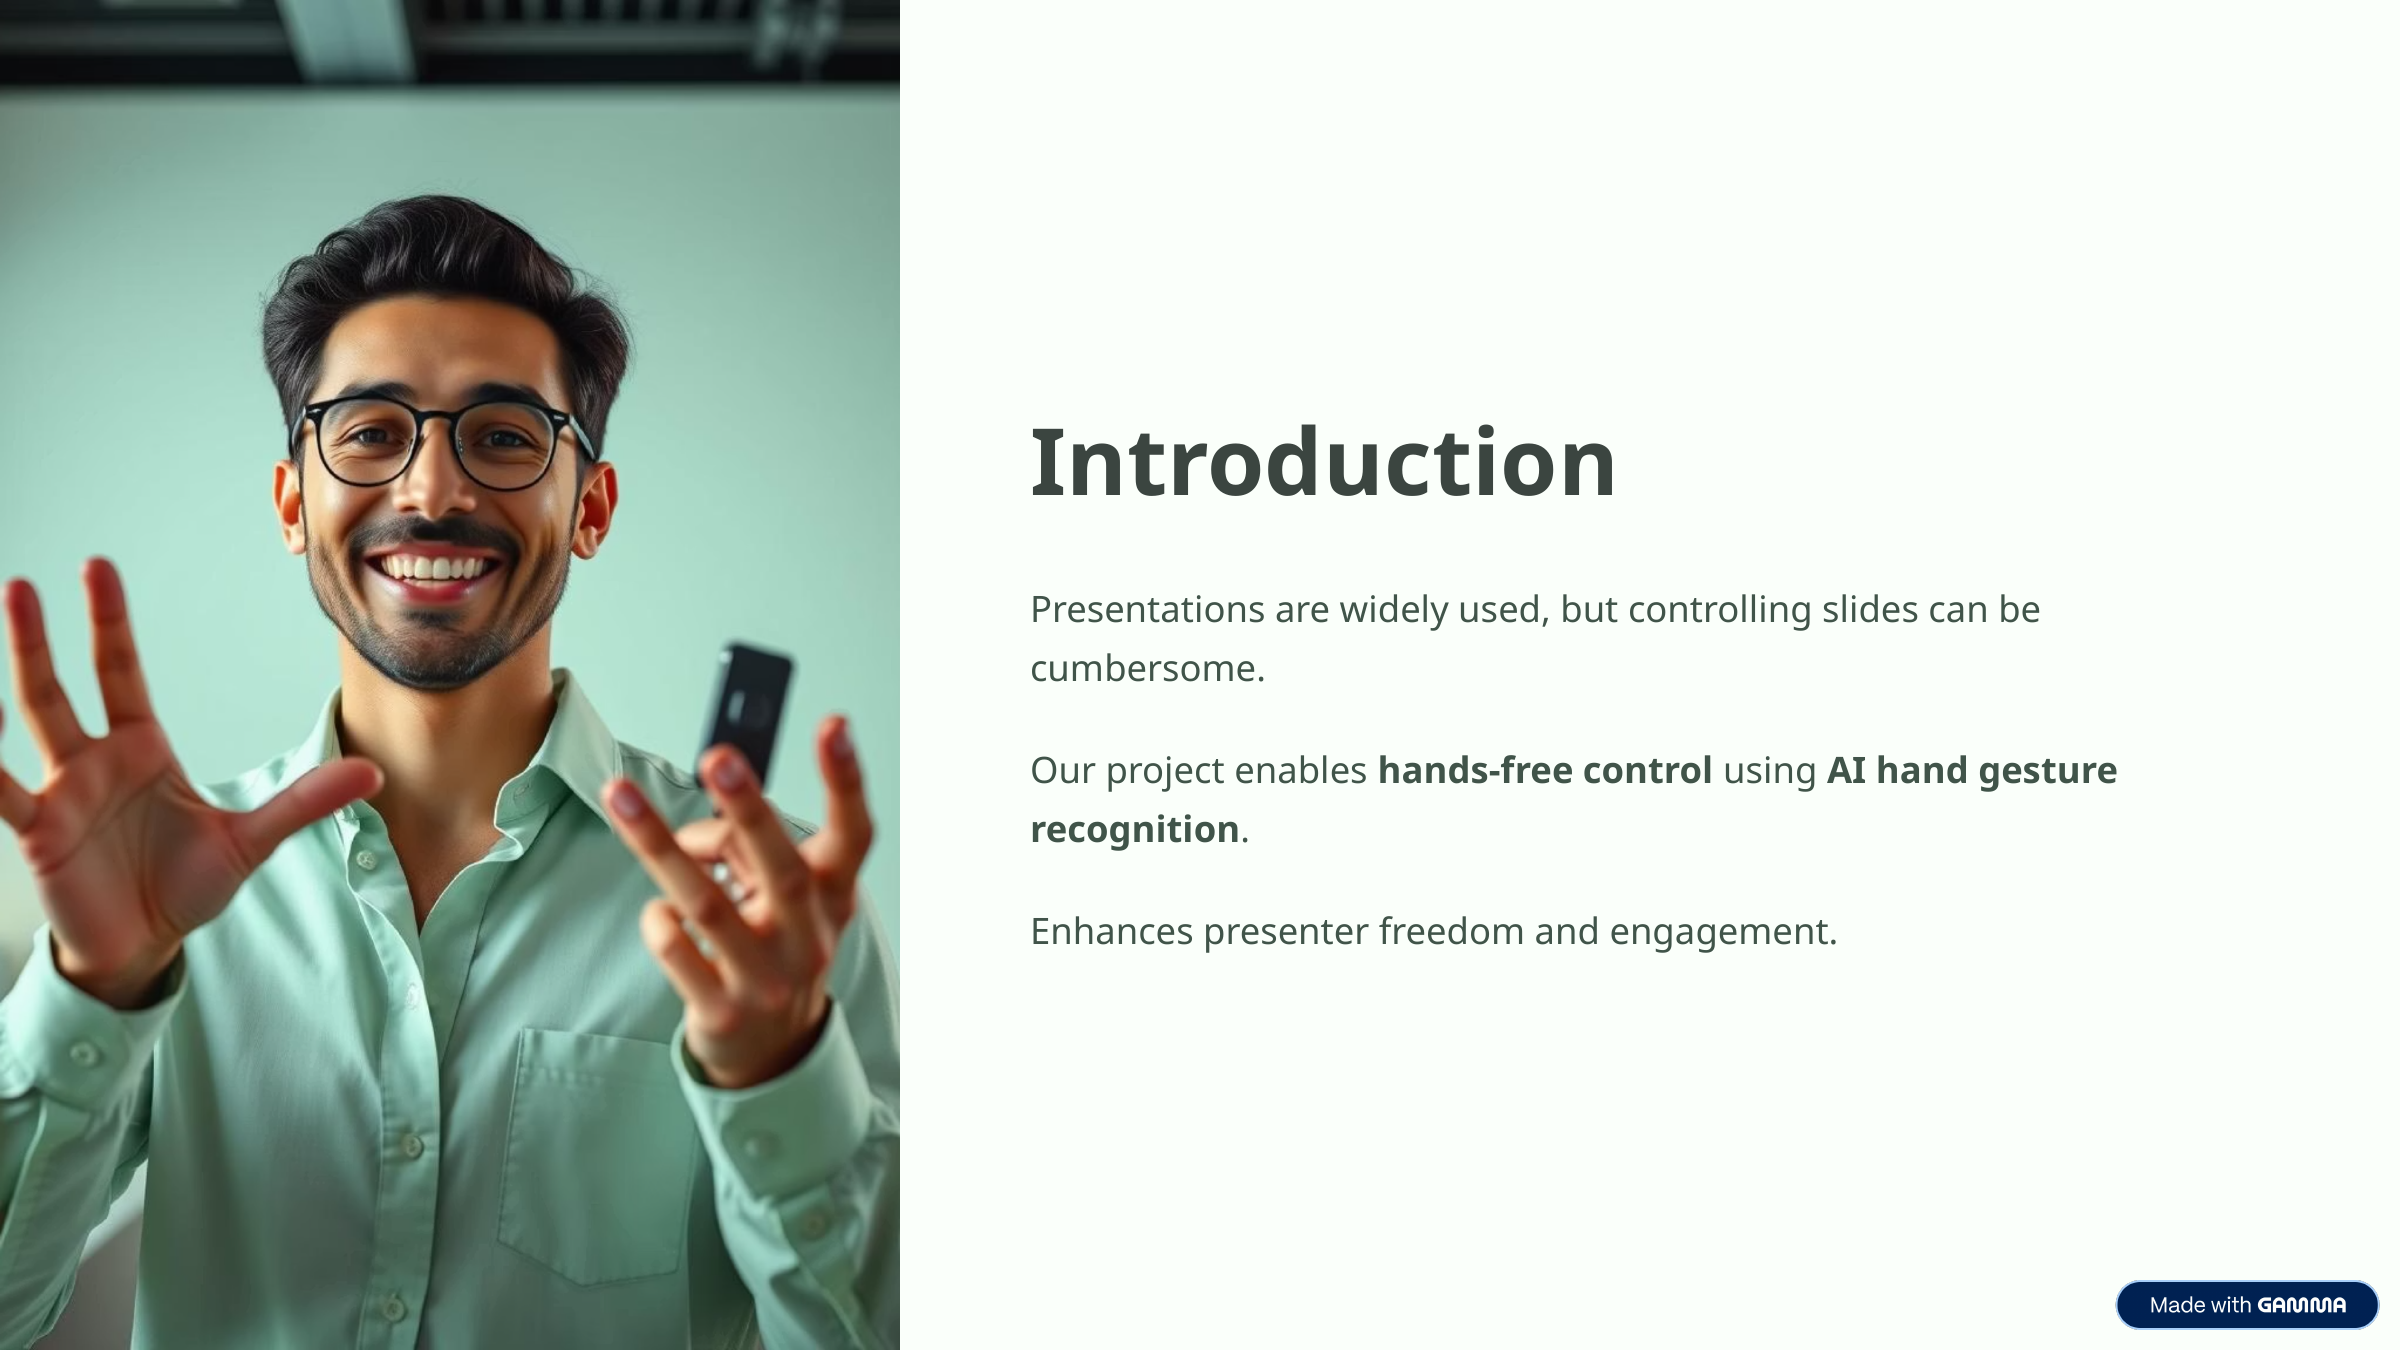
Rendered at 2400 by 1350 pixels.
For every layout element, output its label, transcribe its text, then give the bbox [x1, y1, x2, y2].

text_box Introduction [1030, 398, 1961, 515]
text_box Presentations are widely used, but controlling slides can be cumbersome. [1030, 570, 2270, 690]
text_box Our project enables hands-free control using AI hand gesture recognition. [1030, 731, 2270, 851]
text_box Enhances presenter freedom and engagement. [1030, 892, 2270, 952]
picture [2106, 1271, 2389, 1339]
picture [0, 0, 900, 1350]
